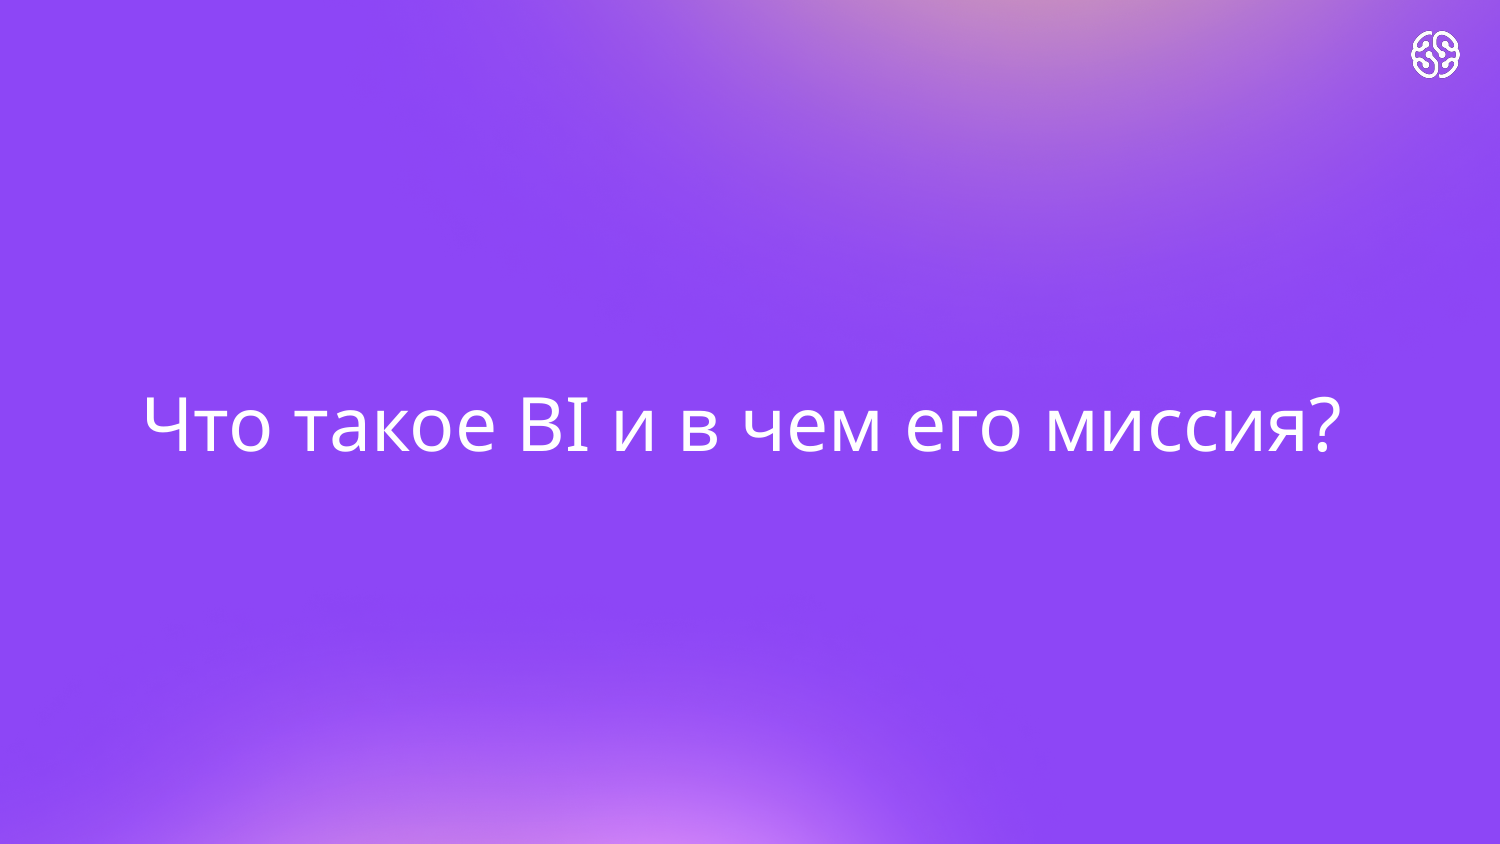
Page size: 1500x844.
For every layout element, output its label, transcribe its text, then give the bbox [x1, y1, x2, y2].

picture [0, 0, 1500, 844]
title Что такое BI и в чем его миссия? [88, 212, 1412, 632]
